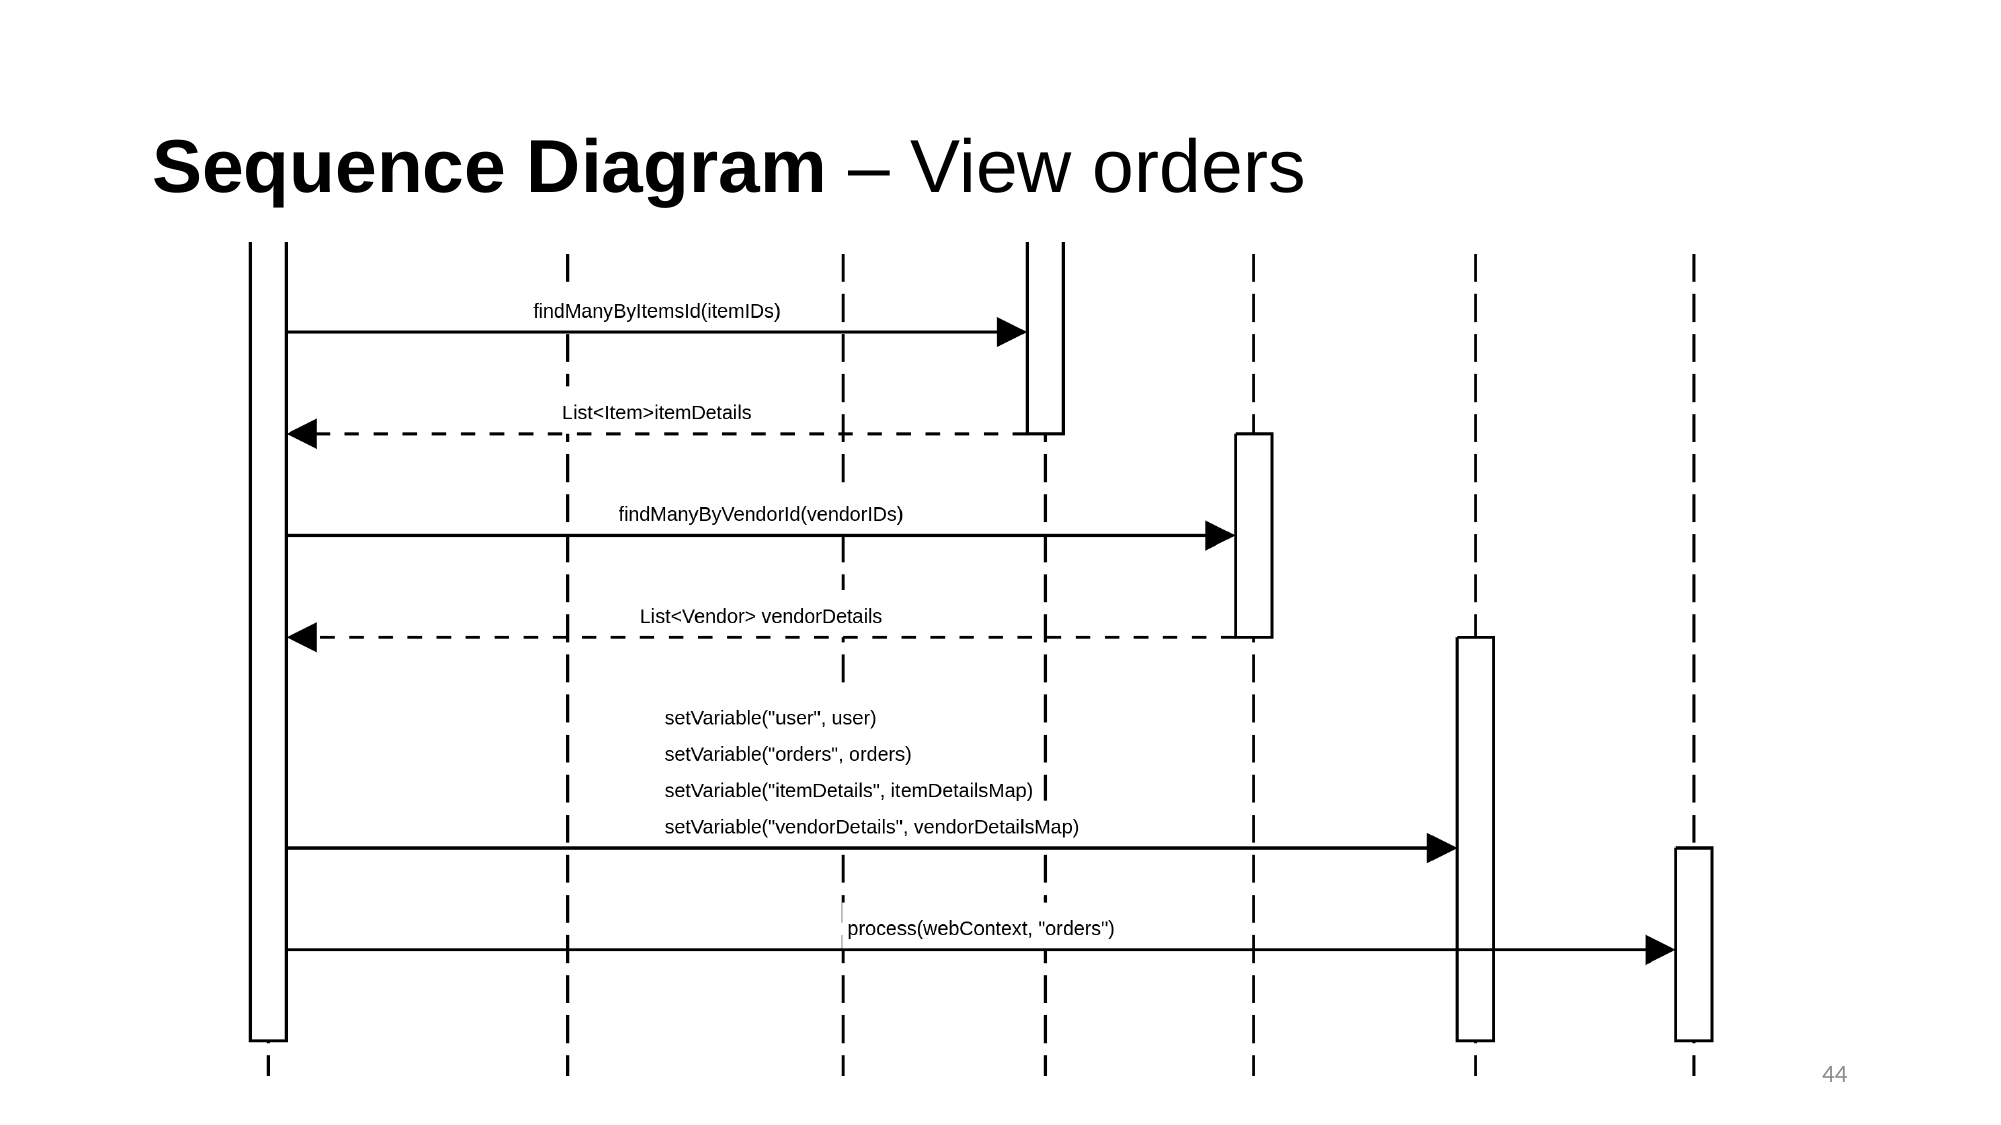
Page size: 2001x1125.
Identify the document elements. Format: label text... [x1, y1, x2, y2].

text_box Sequence Diagram – View orders [137, 59, 1863, 278]
picture [0, 242, 1801, 1077]
text_box 44 [1412, 1042, 1863, 1103]
